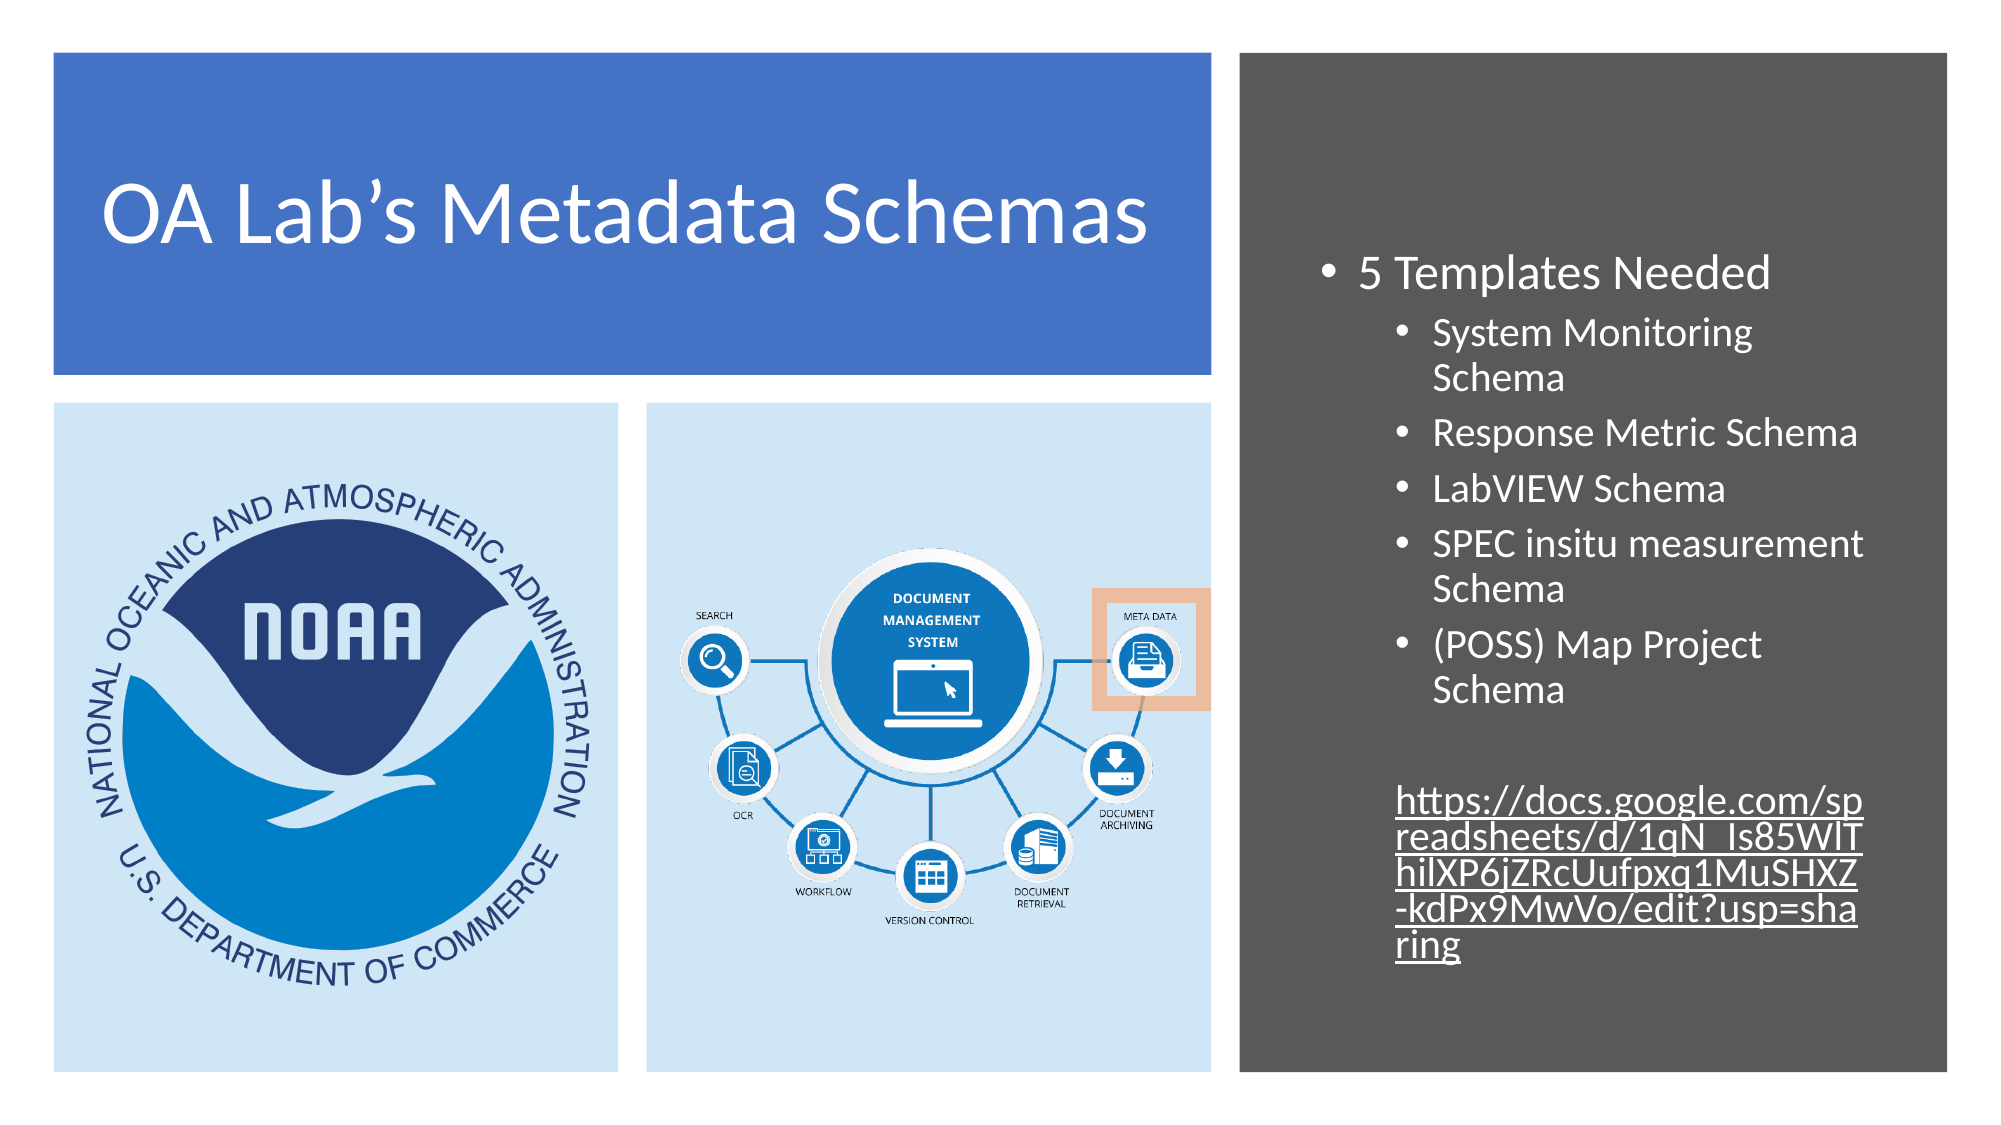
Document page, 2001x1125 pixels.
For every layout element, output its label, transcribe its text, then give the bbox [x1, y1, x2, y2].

text_box [53, 402, 619, 1072]
picture [678, 537, 1183, 935]
text_box [646, 402, 1212, 1072]
text_box [1188, 588, 1211, 712]
list 5 Templates Needed System Monitoring Schema Response Metric Schema LabVIEW Schema SPEC insitu measurement Schema (POSS) Map Project Schema https://docs.google.com/spreadsheets/d/1qN_Is85WlThilXP6jZRcUufpxq1MuSHXZ-kdPx9MwVo/edit?usp=sharing [1305, 125, 1882, 1000]
title OA Lab’s Metadata Schemas [85, 80, 1168, 348]
picture [85, 483, 590, 988]
text_box [53, 52, 1212, 375]
text_box [1239, 52, 1948, 1073]
